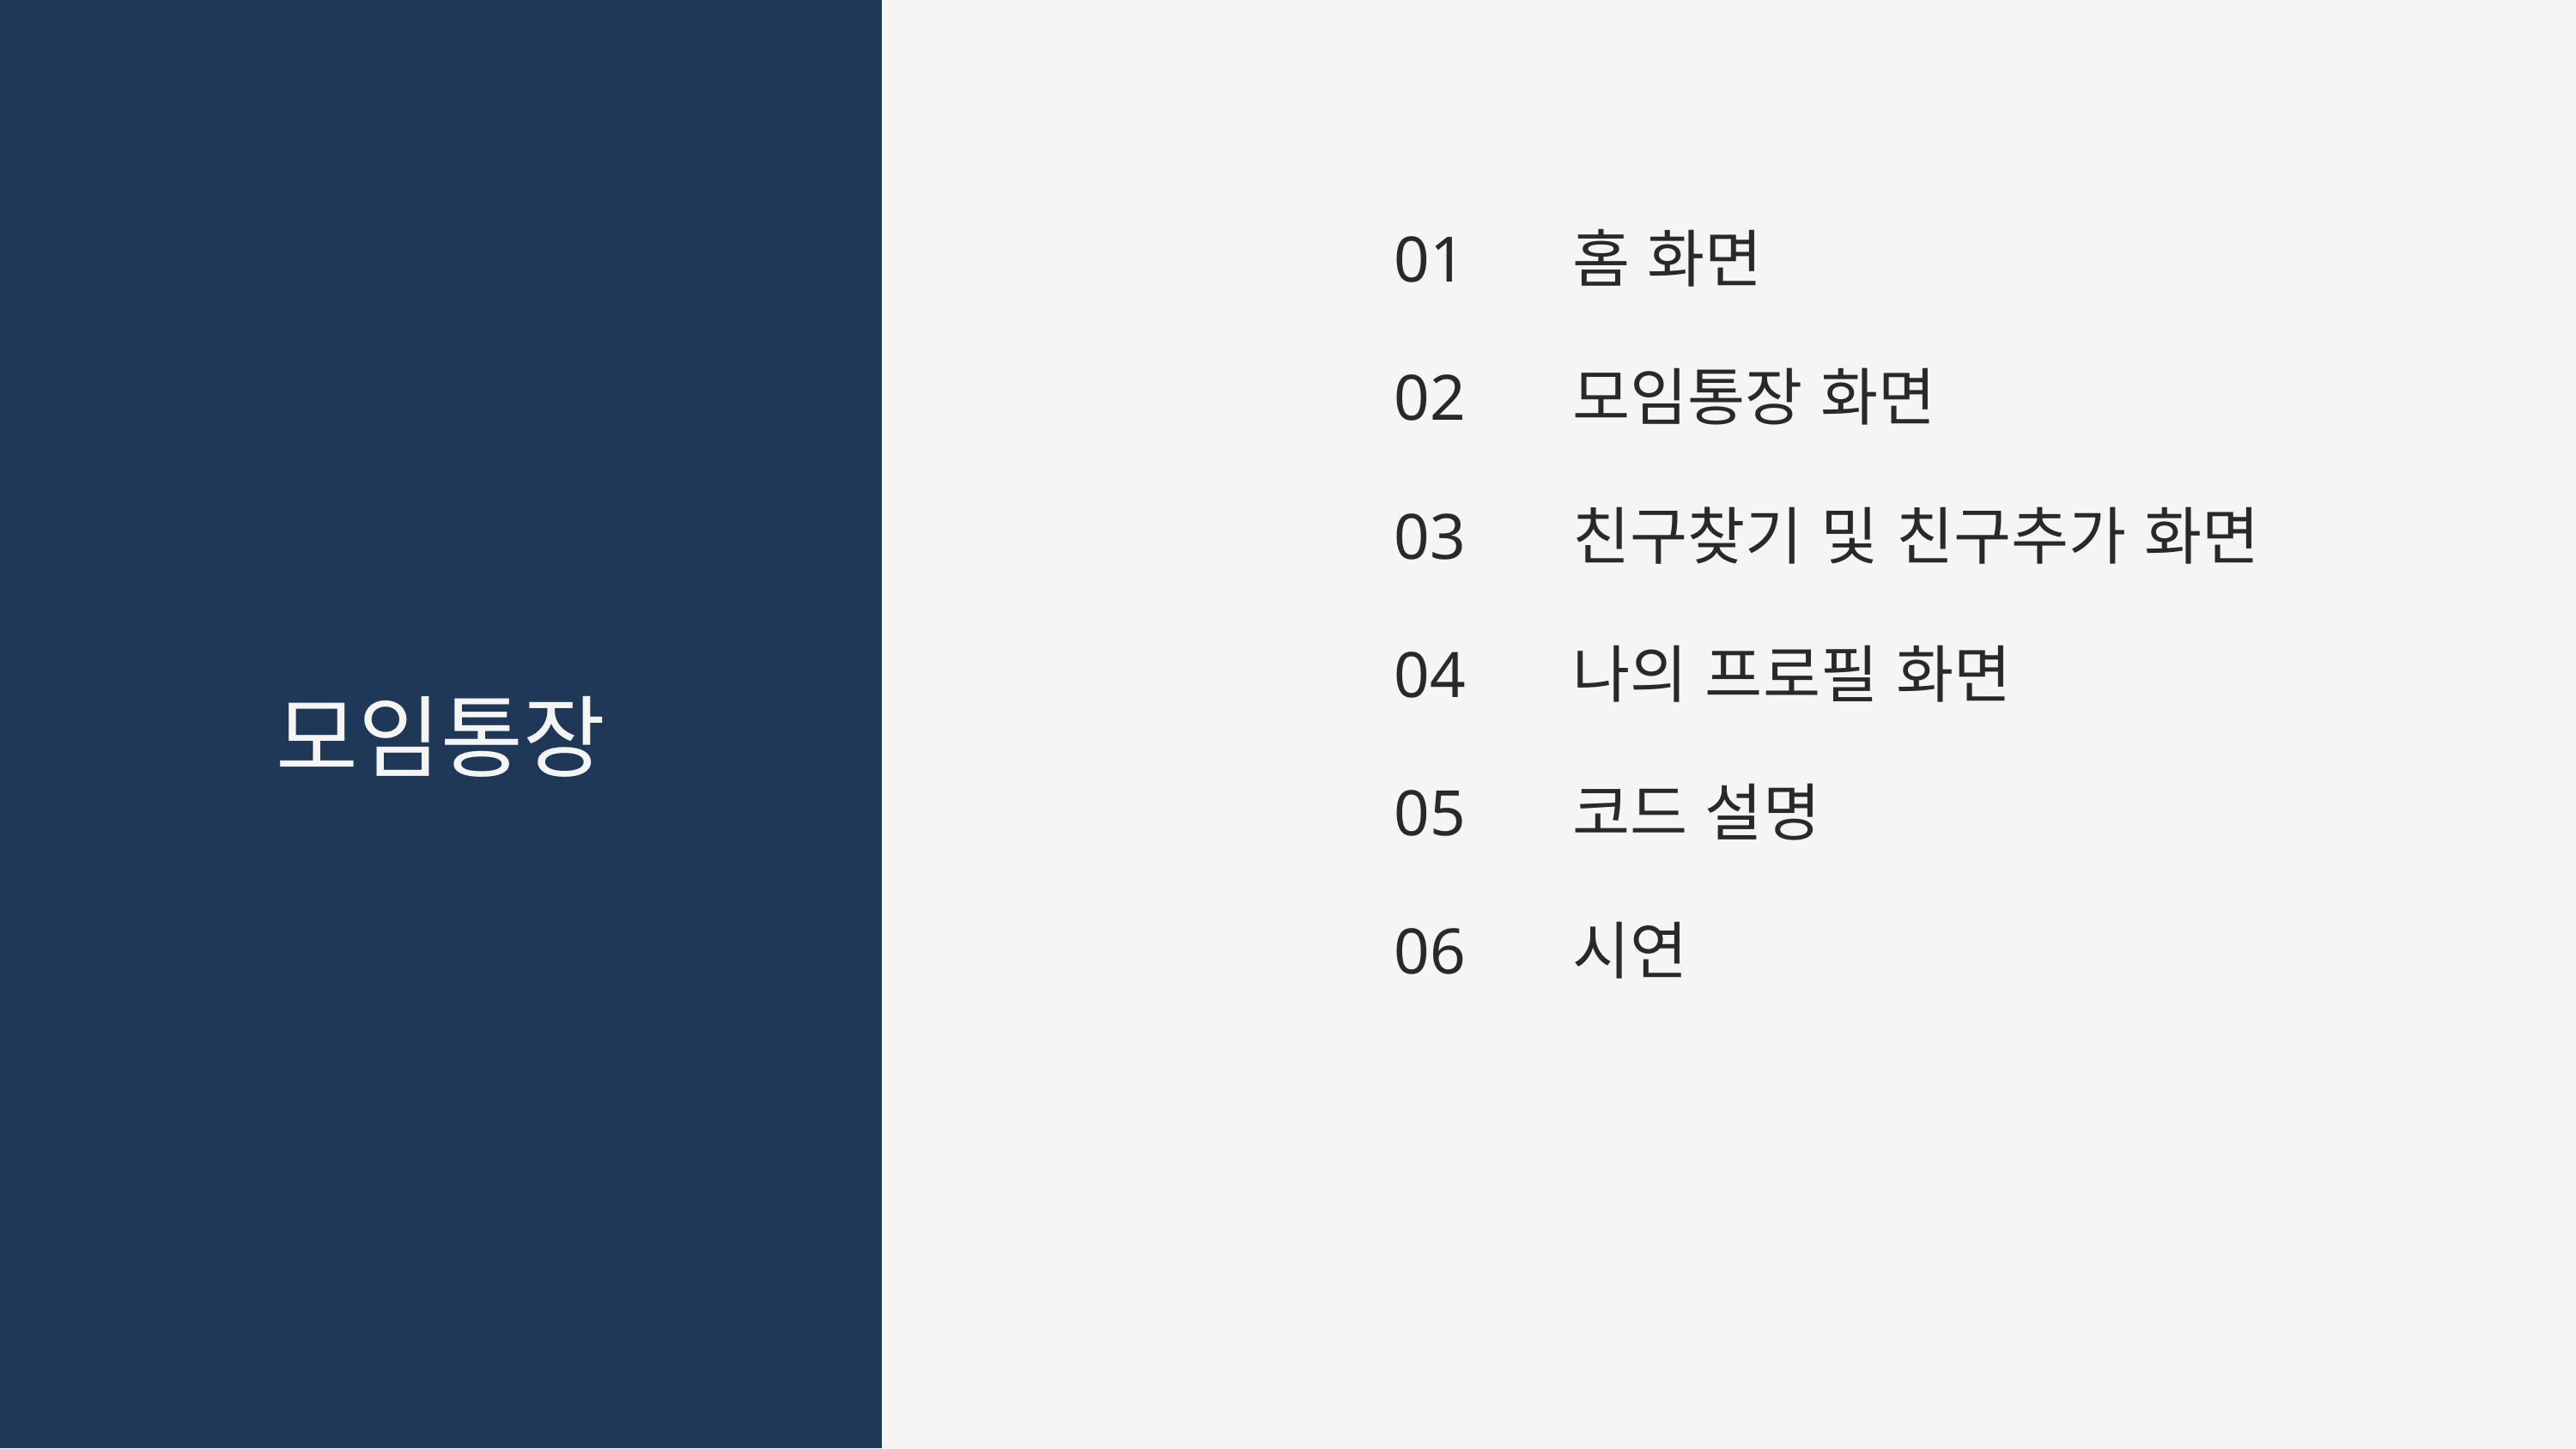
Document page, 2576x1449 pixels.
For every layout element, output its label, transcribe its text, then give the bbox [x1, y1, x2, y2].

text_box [0, 0, 883, 1449]
text_box 홈 화면 모임통장 화면 친구찾기 및 친구추가 화면 나의 프로필 화면 코드 설명 시연 [1571, 156, 2490, 986]
text_box 01 02 03 04 05 06 [1394, 156, 1525, 986]
